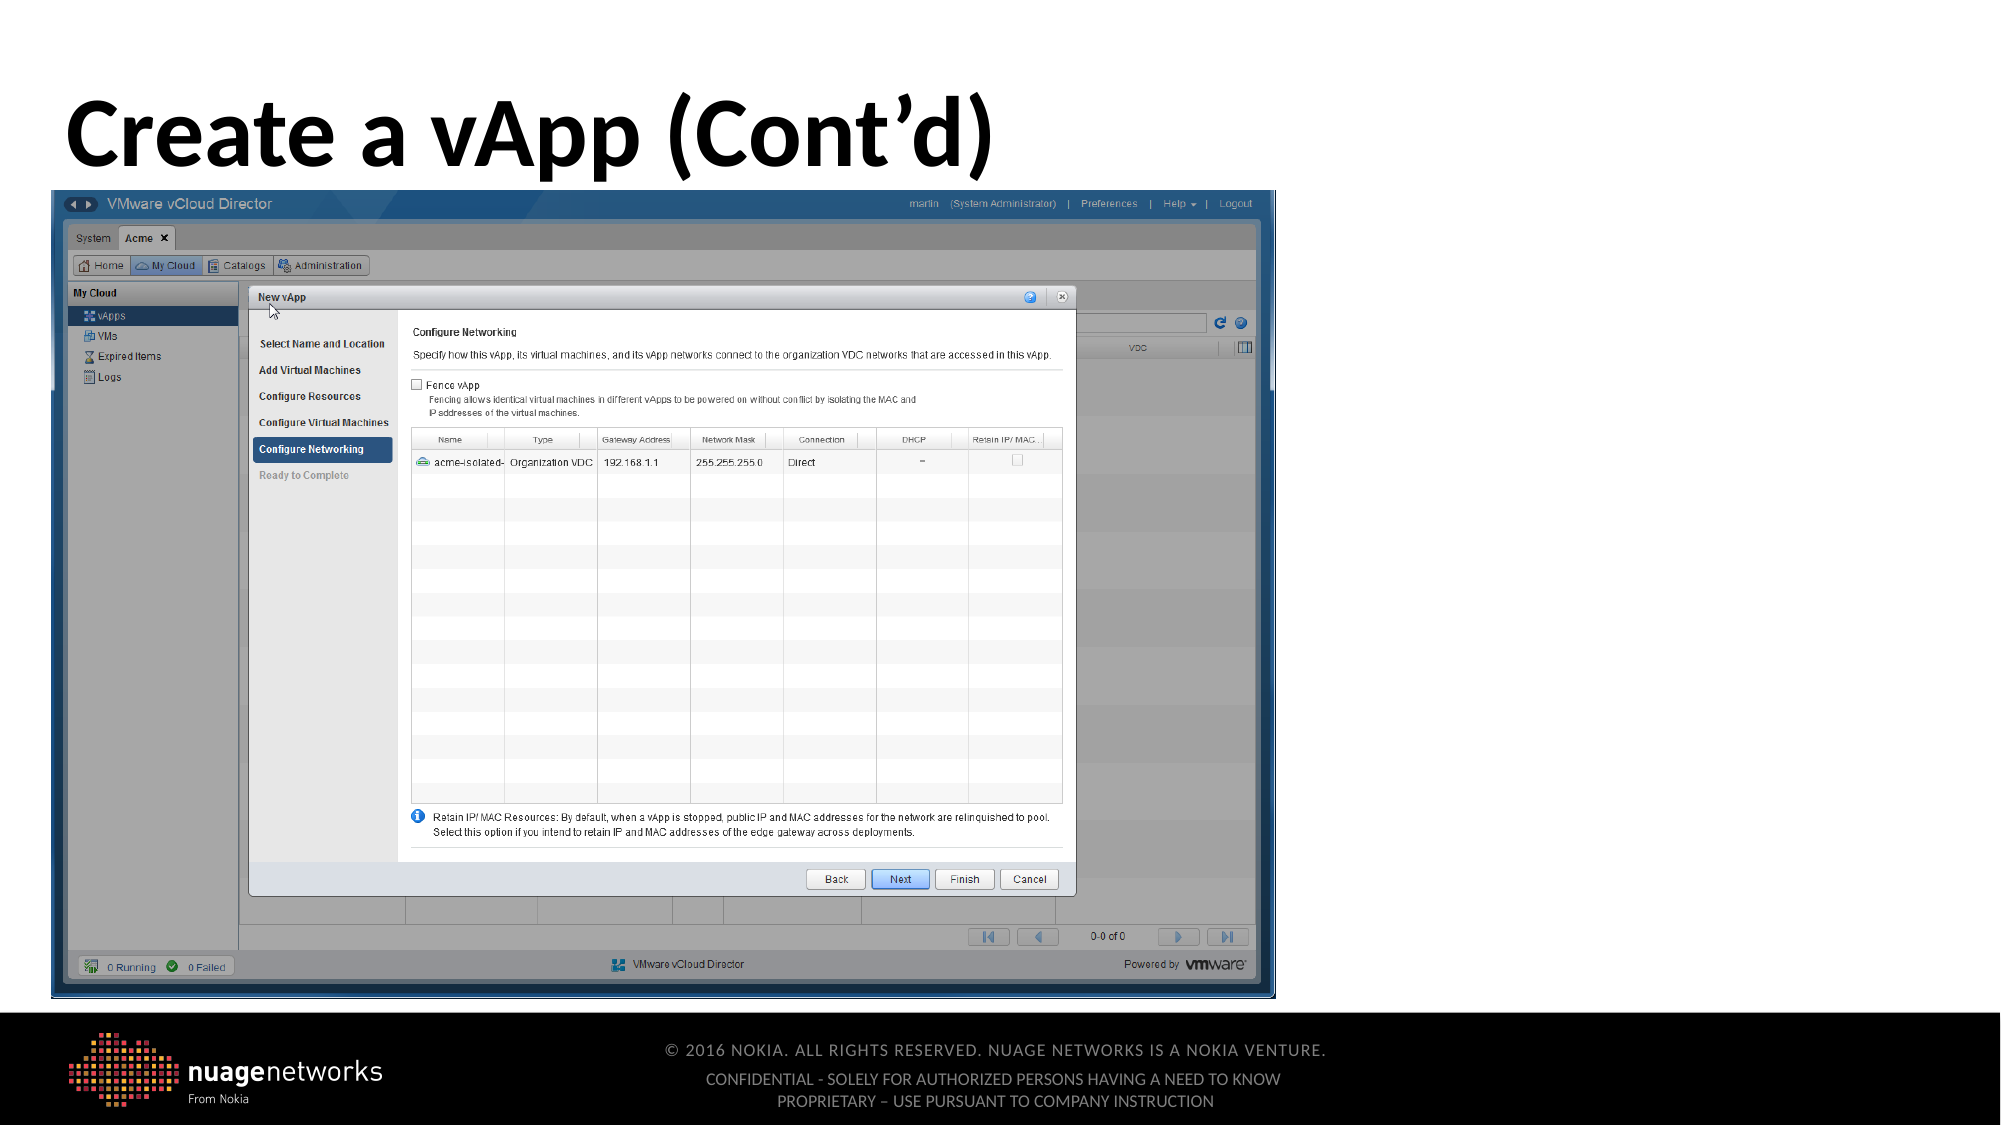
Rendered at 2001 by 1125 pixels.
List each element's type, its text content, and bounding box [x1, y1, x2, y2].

picture [51, 190, 1276, 999]
title Create a vApp (Cont’d) [51, 33, 1951, 221]
picture [55, 1030, 396, 1109]
